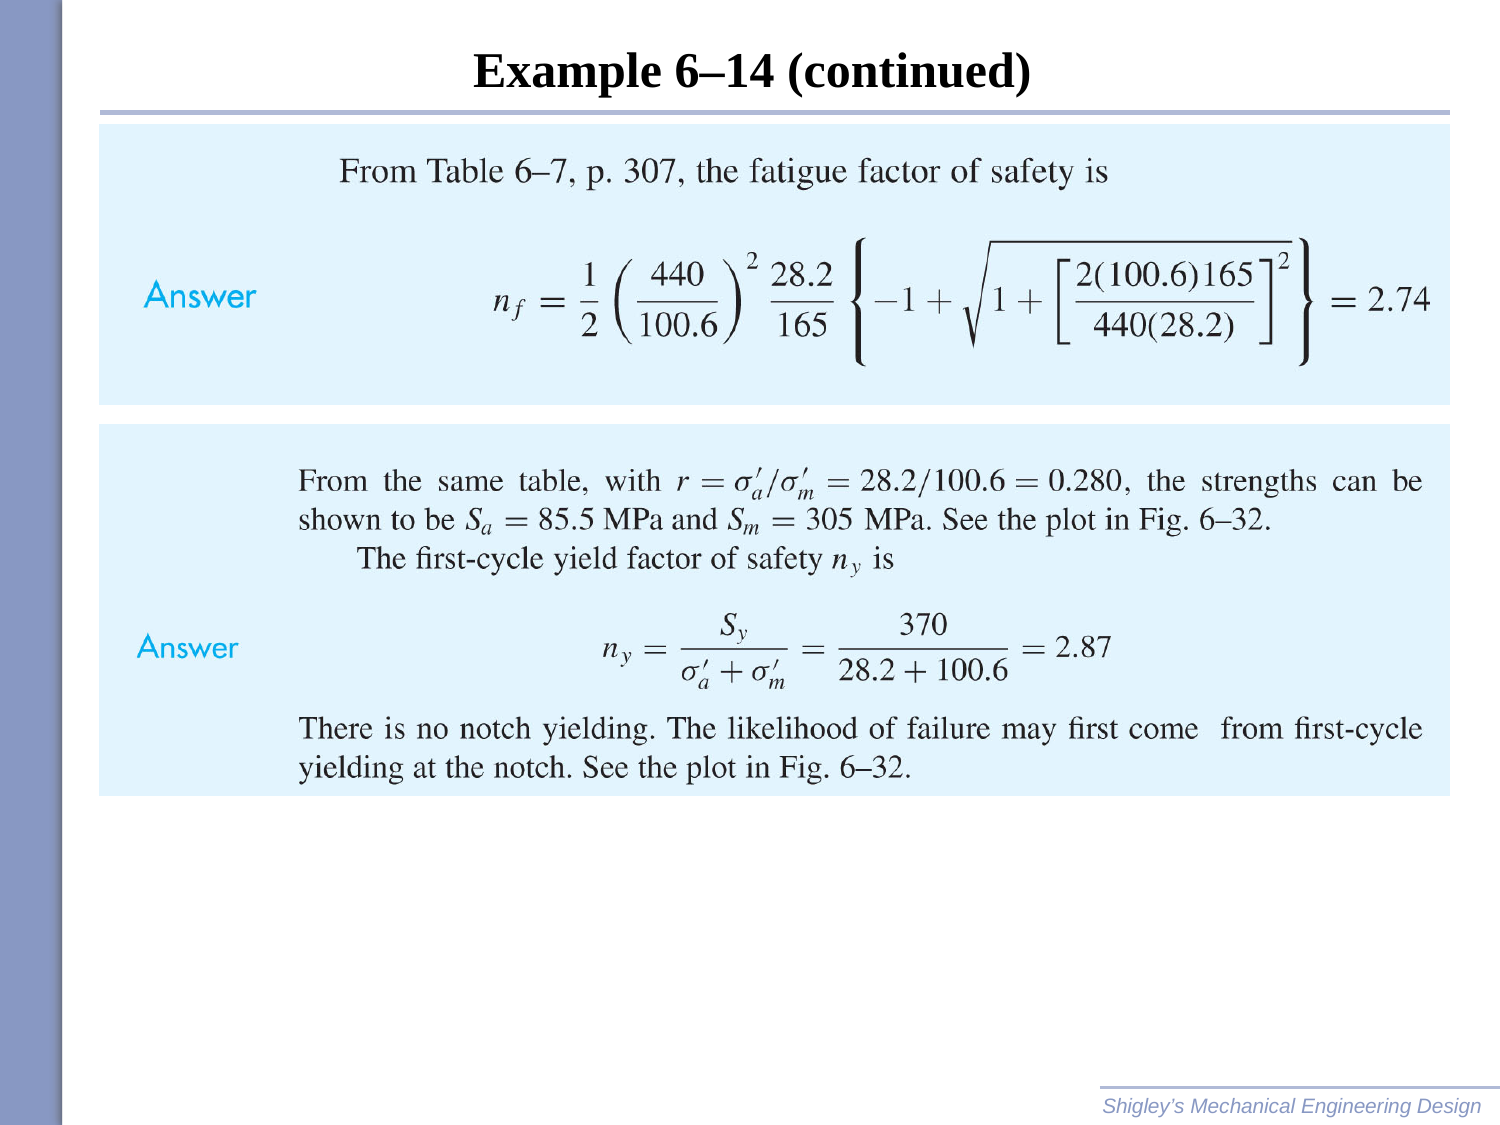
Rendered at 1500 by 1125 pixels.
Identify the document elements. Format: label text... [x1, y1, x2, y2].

picture [99, 424, 1450, 797]
picture [99, 124, 1450, 406]
title Example 6–14 (continued) [137, 30, 1368, 106]
footer Shigley’s Mechanical Engineering Design [1087, 1074, 1500, 1125]
